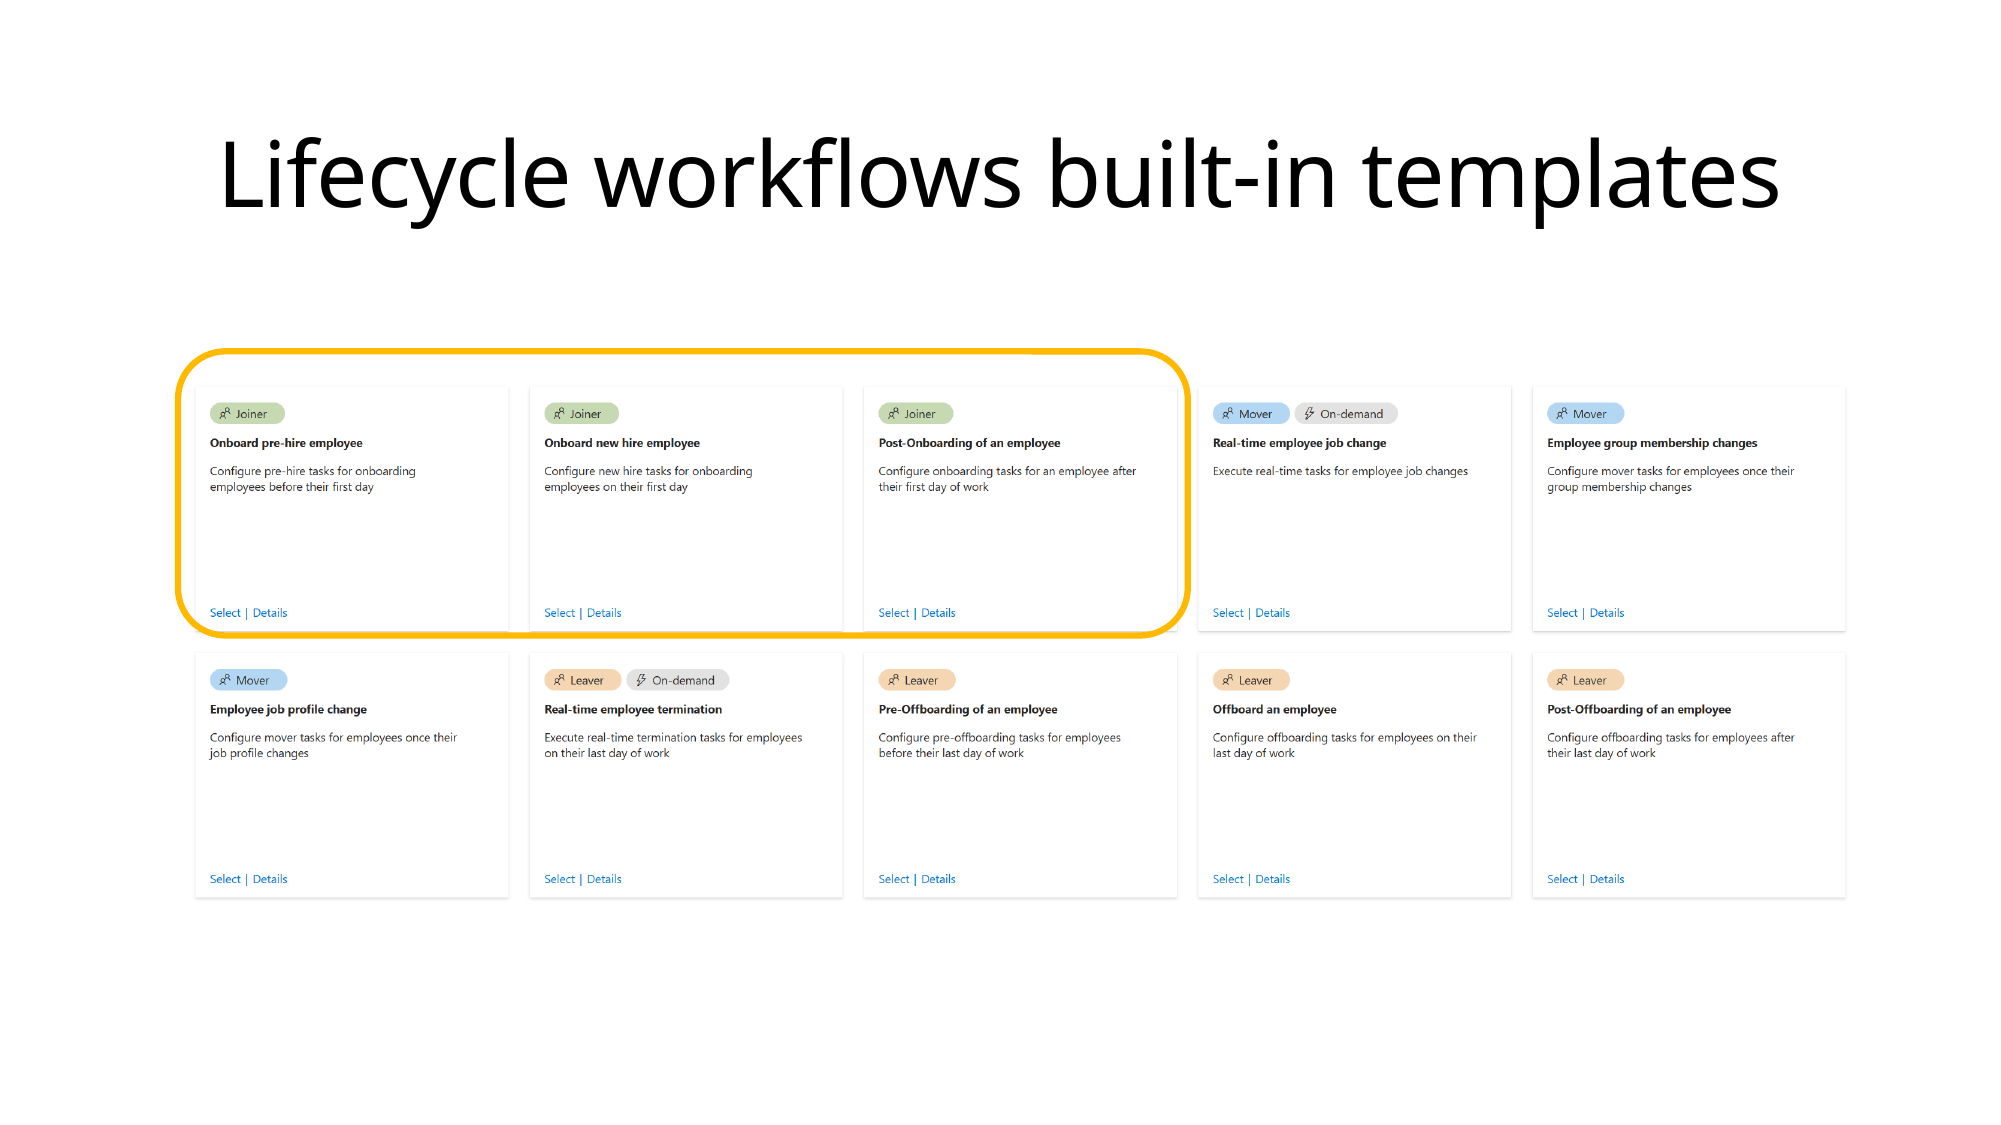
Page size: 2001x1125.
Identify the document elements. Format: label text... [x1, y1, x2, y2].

title Lifecycle workflows built-in templates [104, 68, 1895, 274]
text_box [187, 351, 1178, 370]
picture [177, 370, 1932, 940]
